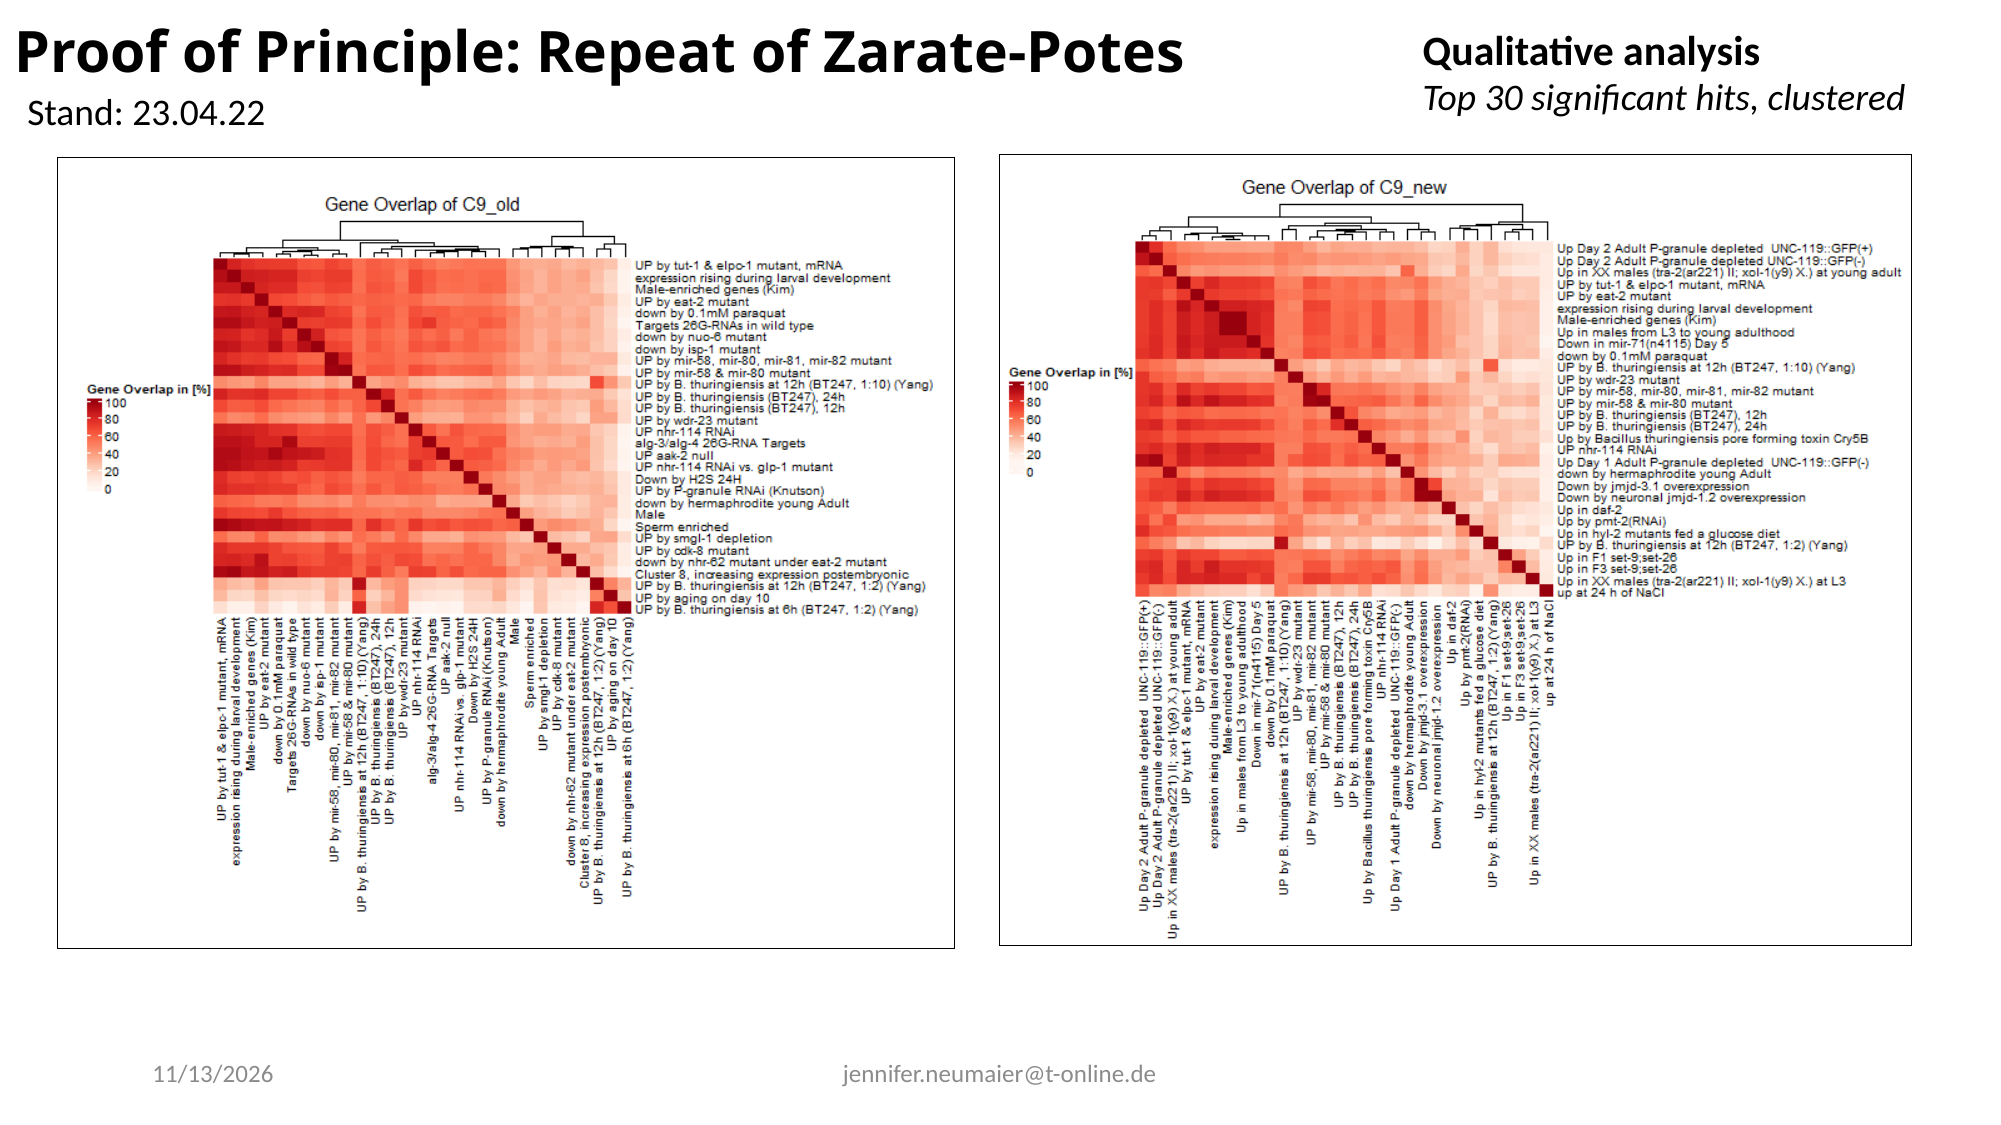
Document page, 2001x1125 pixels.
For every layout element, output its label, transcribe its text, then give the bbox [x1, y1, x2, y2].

text_box Stand: 23.04.22 [12, 80, 404, 141]
text_box Qualitative analysis Top 30 significant hits, clustered [1407, 15, 1988, 126]
picture [999, 154, 1912, 946]
picture [57, 157, 955, 949]
footer jennifer.neumaier@t-online.de [662, 1042, 1338, 1103]
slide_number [137, 1042, 588, 1103]
text_box Proof of Principle: Repeat of Zarate-Potes [0, 15, 1200, 103]
